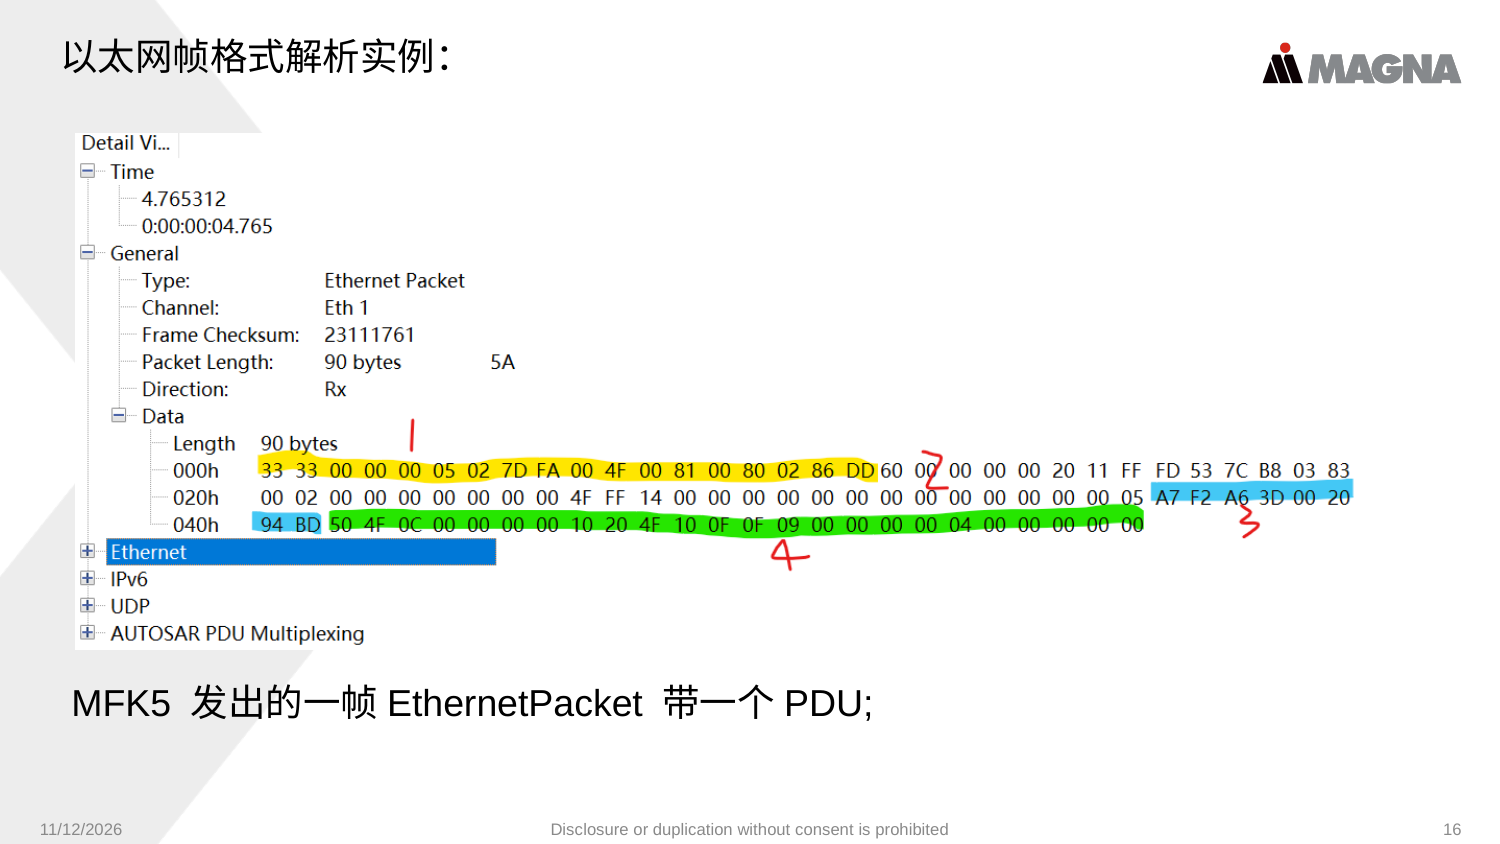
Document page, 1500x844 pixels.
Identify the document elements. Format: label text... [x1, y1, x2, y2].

picture [1260, 40, 1464, 86]
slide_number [24, 817, 250, 841]
text_box 以太网帧格式解析实例： [45, 25, 634, 86]
footer Disclosure or duplication without consent is prohibited [262, 817, 1238, 841]
picture [75, 133, 1365, 650]
slide_number 16 [1251, 817, 1477, 841]
text_box MFK5 发出的一帧EthernetPacket 带一个PDU; [56, 671, 1412, 731]
